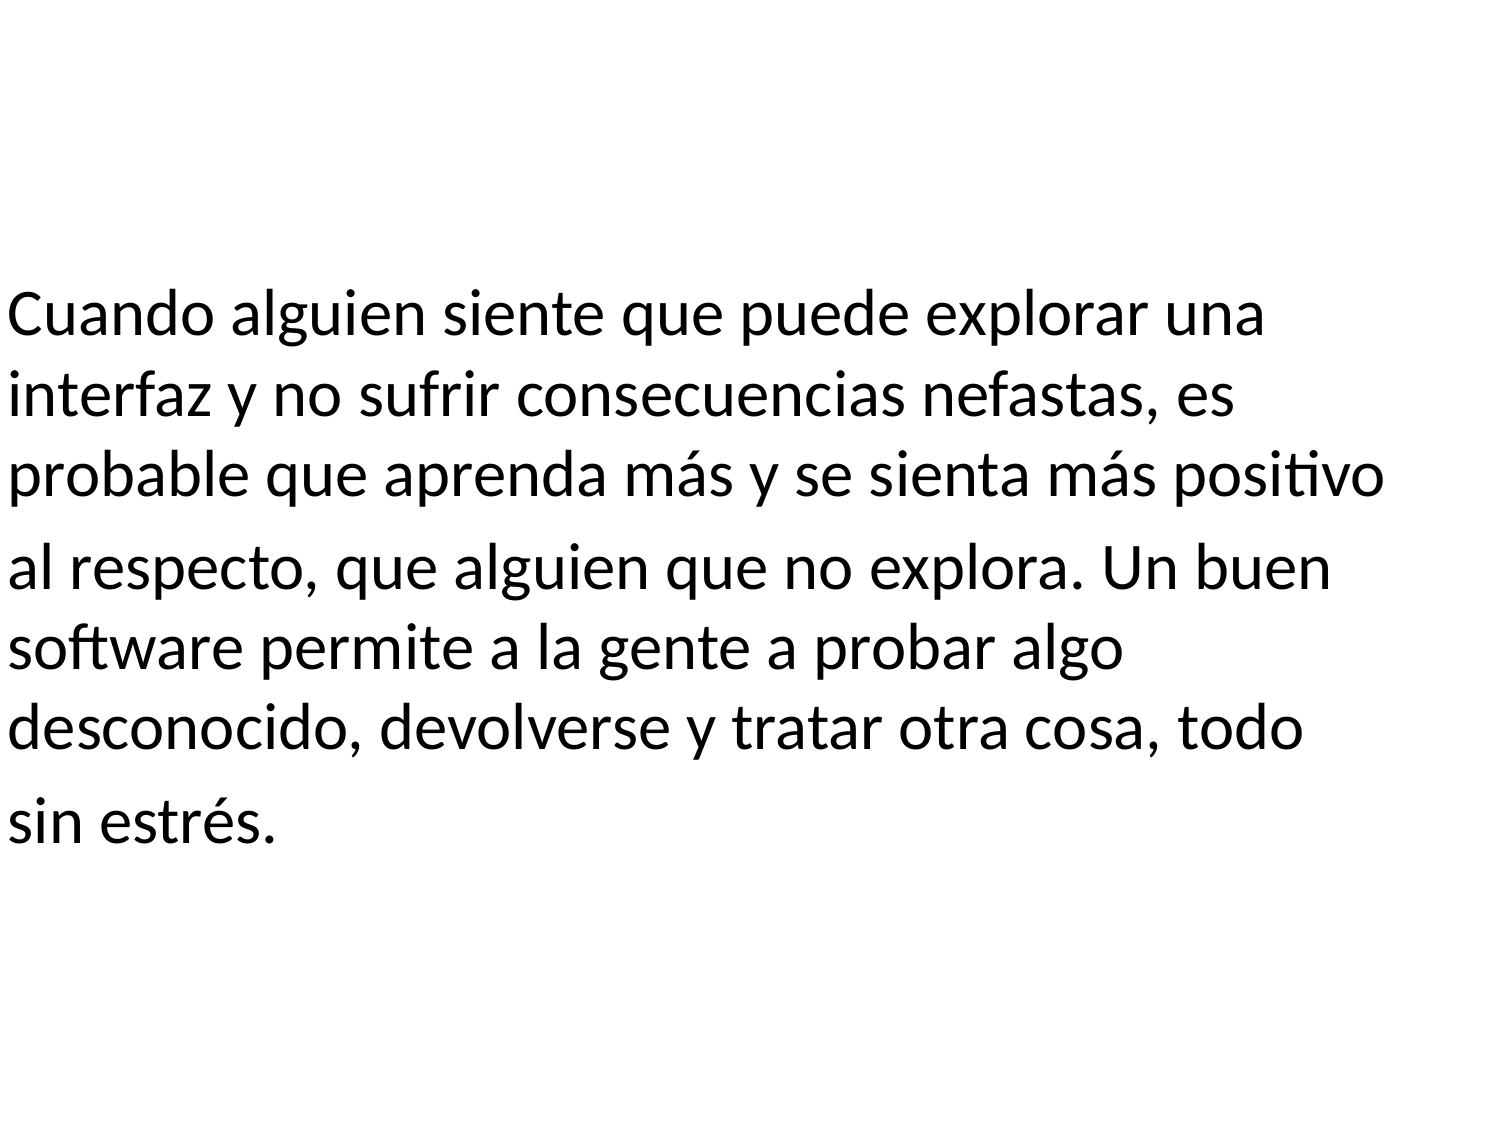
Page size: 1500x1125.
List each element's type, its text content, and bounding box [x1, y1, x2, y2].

list Cuando alguien siente que puede explorar una interfaz y no sufrir consecuencias nefastas, es probable que aprenda más y se sienta más positivo al respecto, que alguien que no explora. Un buen software permite a la gente a probar algo desconocido, devolverse y tratar otra cosa, todo sin estrés. [0, 0, 1499, 1125]
